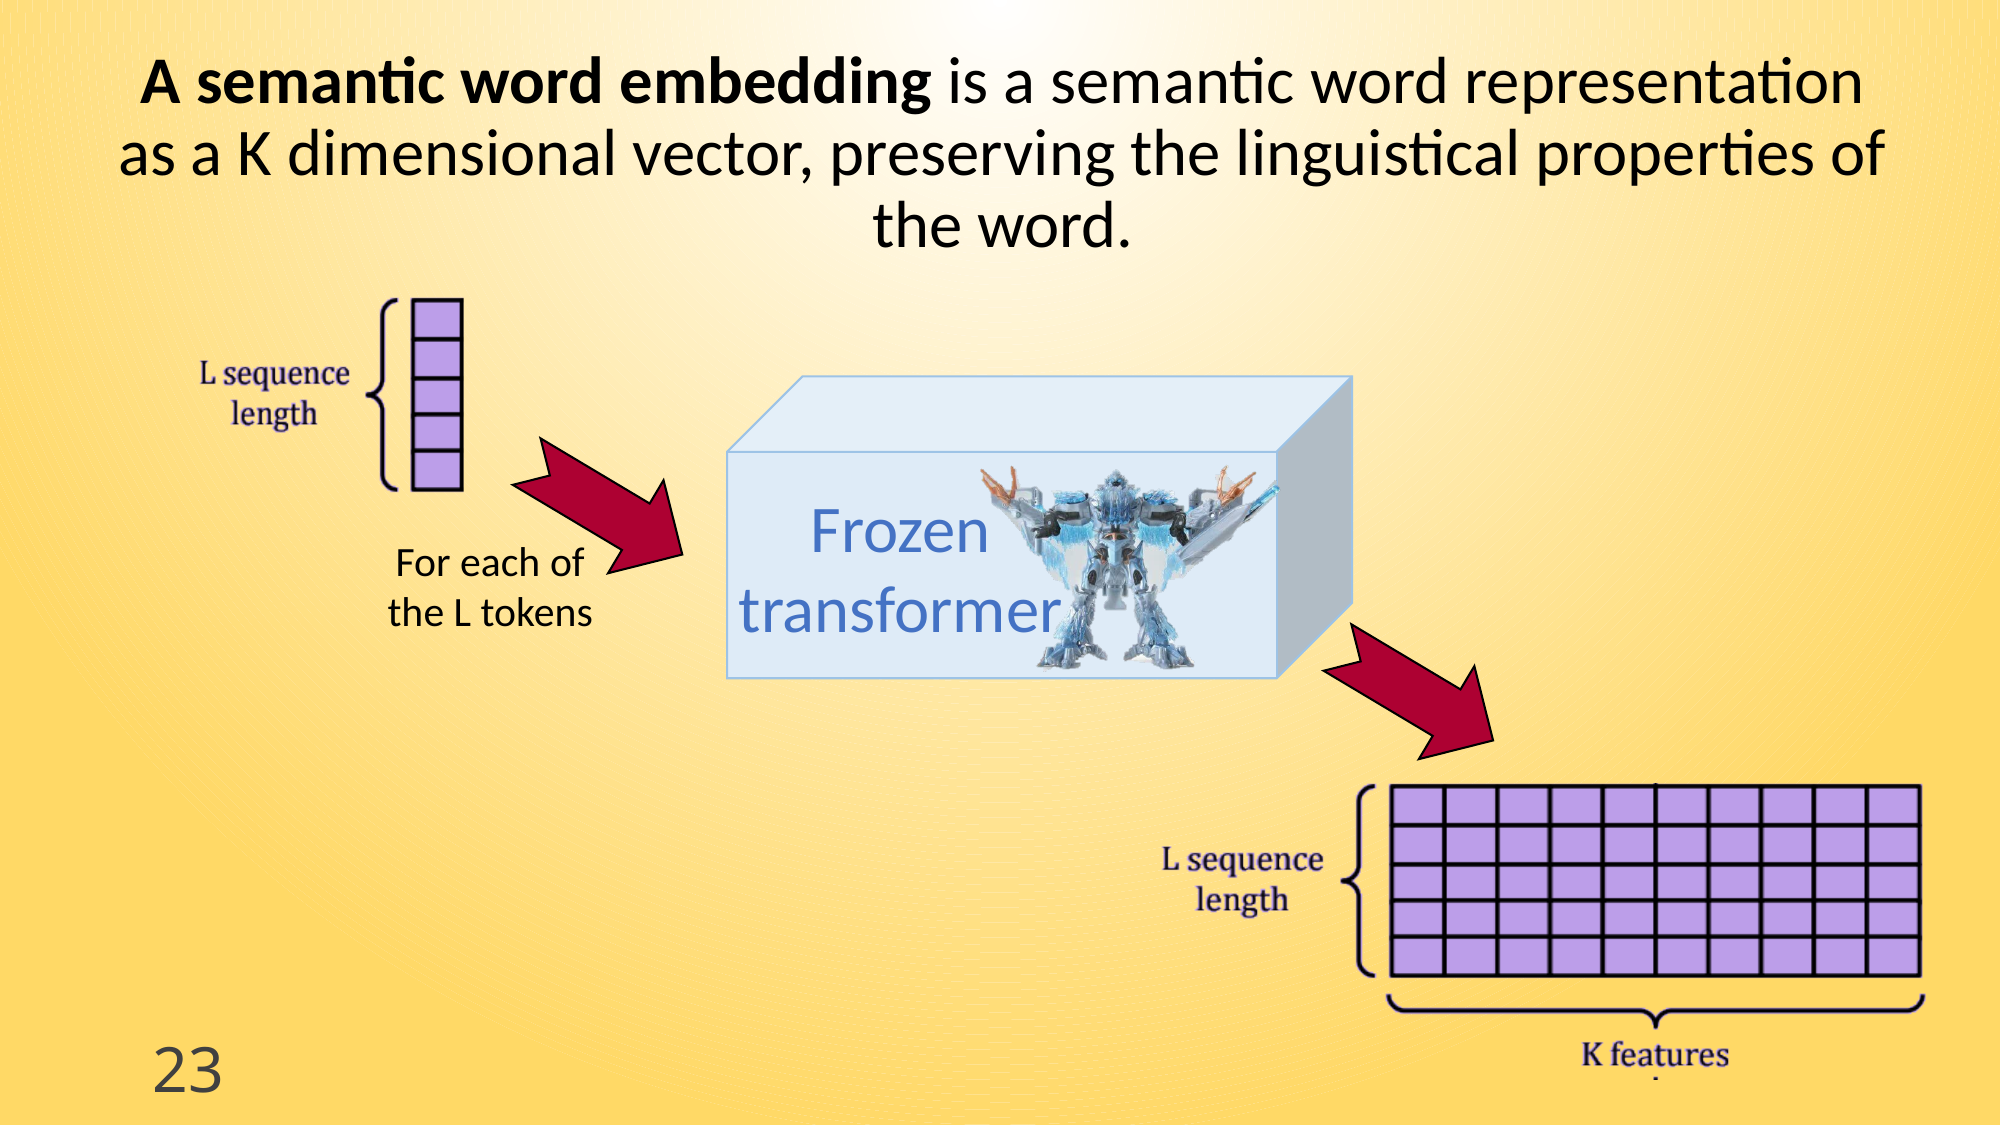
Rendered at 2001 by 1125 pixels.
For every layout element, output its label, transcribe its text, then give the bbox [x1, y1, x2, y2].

picture [1145, 783, 1965, 1080]
text_box For each of the L tokens [356, 527, 625, 643]
picture [977, 455, 1284, 675]
text_box A semantic word embedding is a semantic word representation as a K dimensional vector, preserving the linguistical properties of the word. [95, 38, 1911, 269]
text_box [726, 654, 1282, 680]
slide_number 23 [137, 1042, 588, 1103]
picture [192, 292, 464, 507]
text_box [726, 375, 1354, 673]
text_box Frozen transformer [720, 478, 977, 654]
text_box [510, 436, 684, 571]
text_box [1320, 622, 1495, 761]
